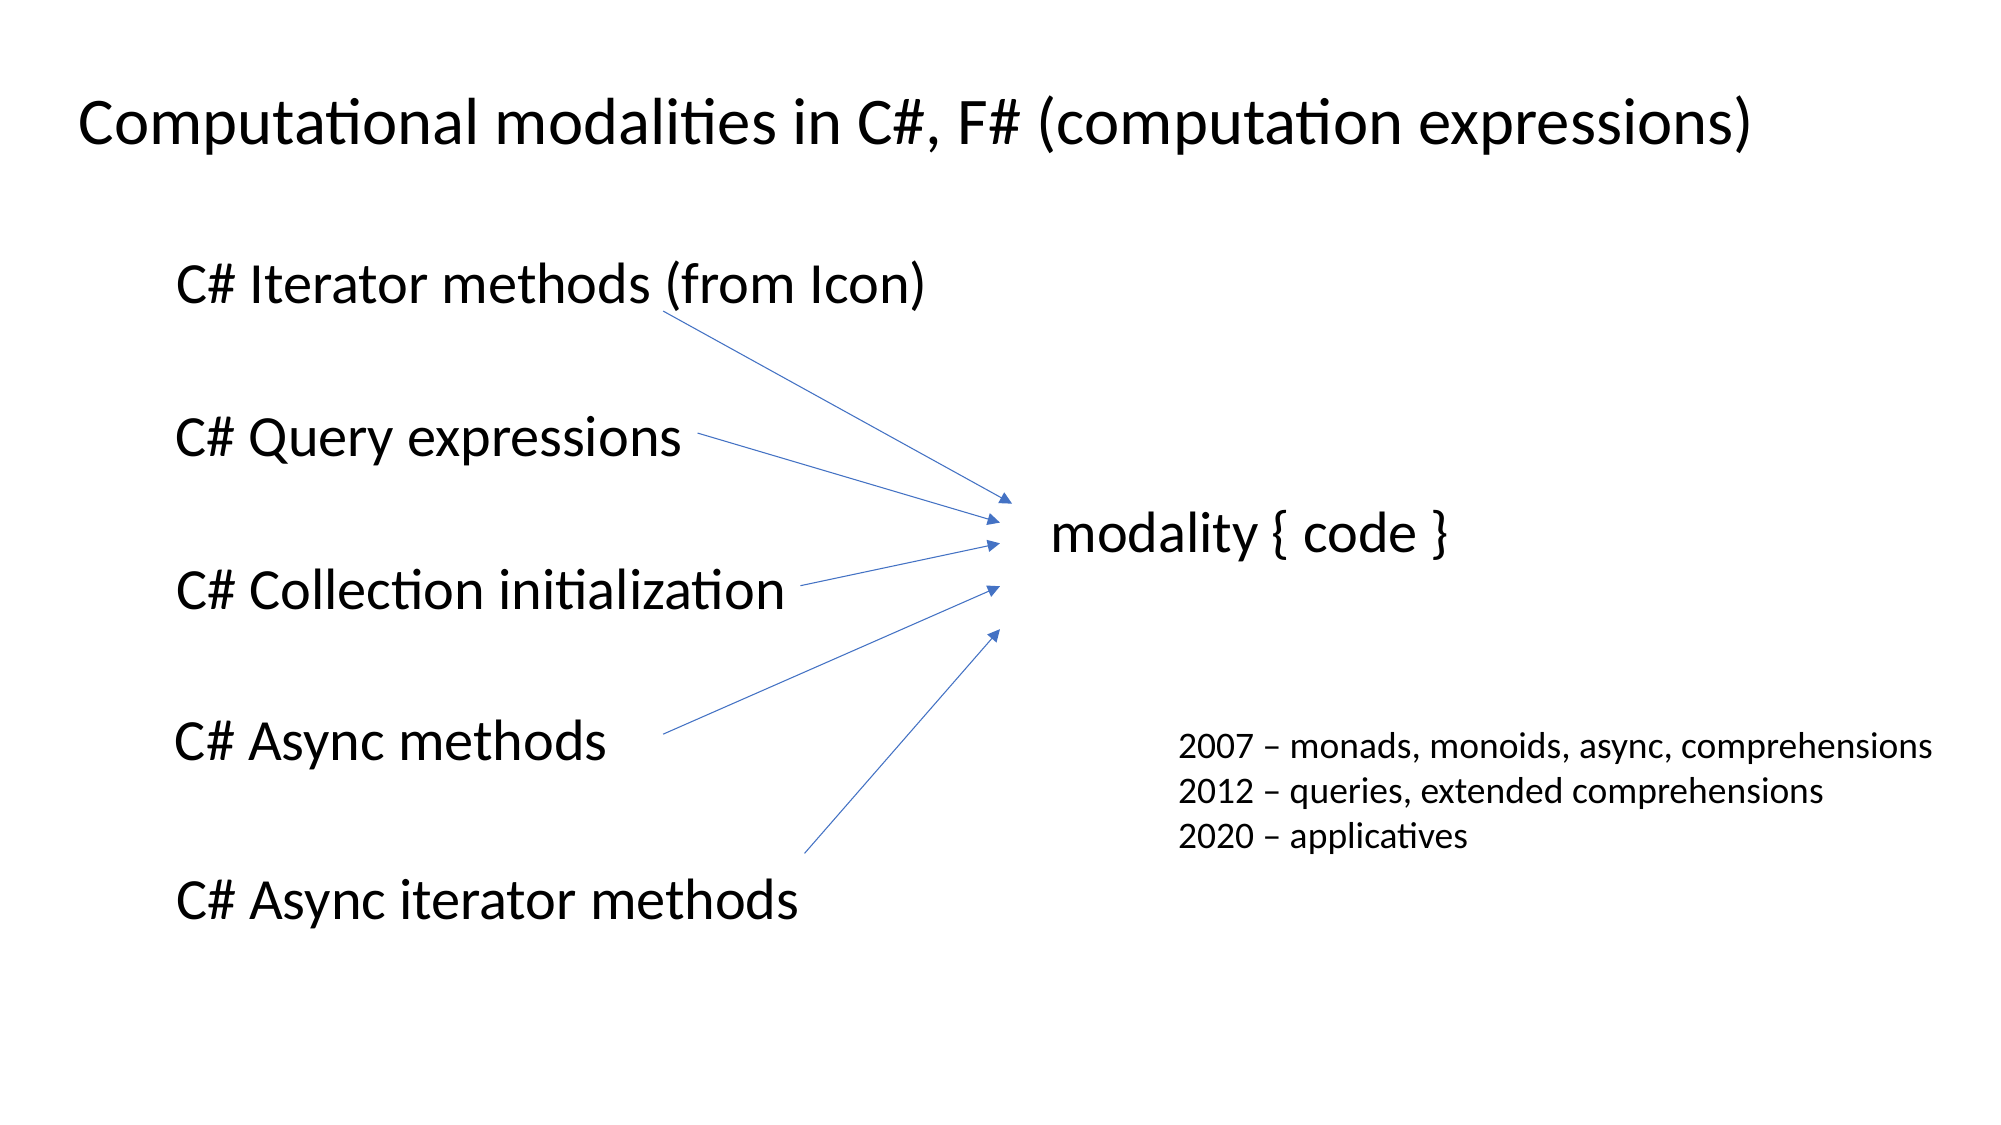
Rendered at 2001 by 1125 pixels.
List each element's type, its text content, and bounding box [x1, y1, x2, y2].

text_box C# Async iterator methods [161, 853, 815, 939]
text_box Computational modalities in C#, F# (computation expressions) [0, 70, 1909, 166]
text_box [663, 586, 1000, 735]
text_box modality { code } [1035, 486, 1930, 712]
text_box C# Collection initialization [161, 543, 801, 629]
text_box C# Async methods [160, 694, 623, 780]
text_box C# Iterator methods (from Icon) [161, 238, 956, 323]
text_box 2007 – monads, monoids, async, comprehensions 2012 – queries, extended comprehensions 2020 – applicatives [1163, 713, 1949, 864]
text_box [663, 310, 1013, 504]
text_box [804, 629, 1000, 854]
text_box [701, 433, 1001, 523]
text_box C# Query expressions [160, 390, 663, 476]
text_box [804, 543, 1000, 586]
